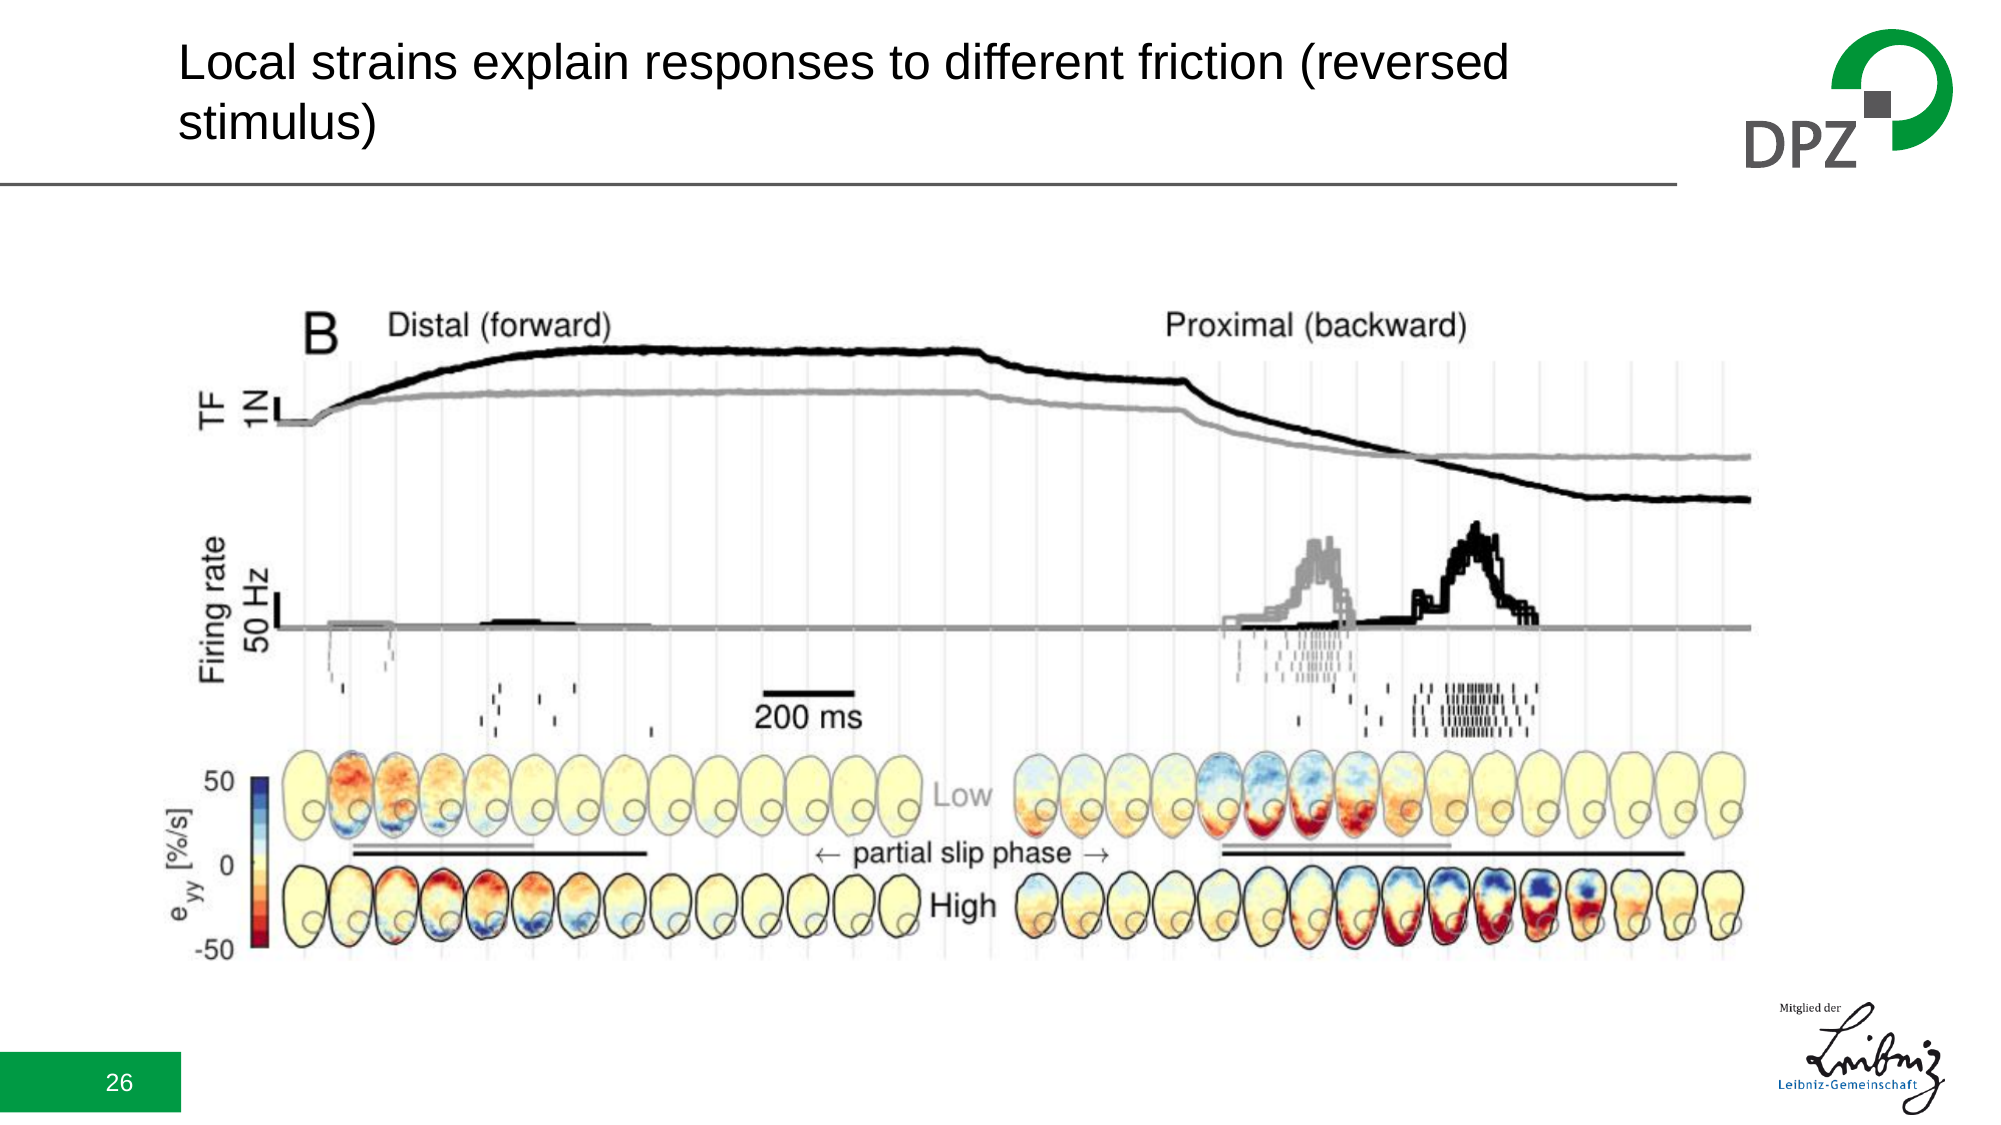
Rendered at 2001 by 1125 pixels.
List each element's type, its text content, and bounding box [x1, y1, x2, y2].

title Local strains explain responses to different friction (reversed stimulus) [163, 42, 1579, 137]
slide_number 26 [0, 1058, 149, 1123]
picture [1779, 1002, 1945, 1115]
picture [149, 287, 1780, 988]
